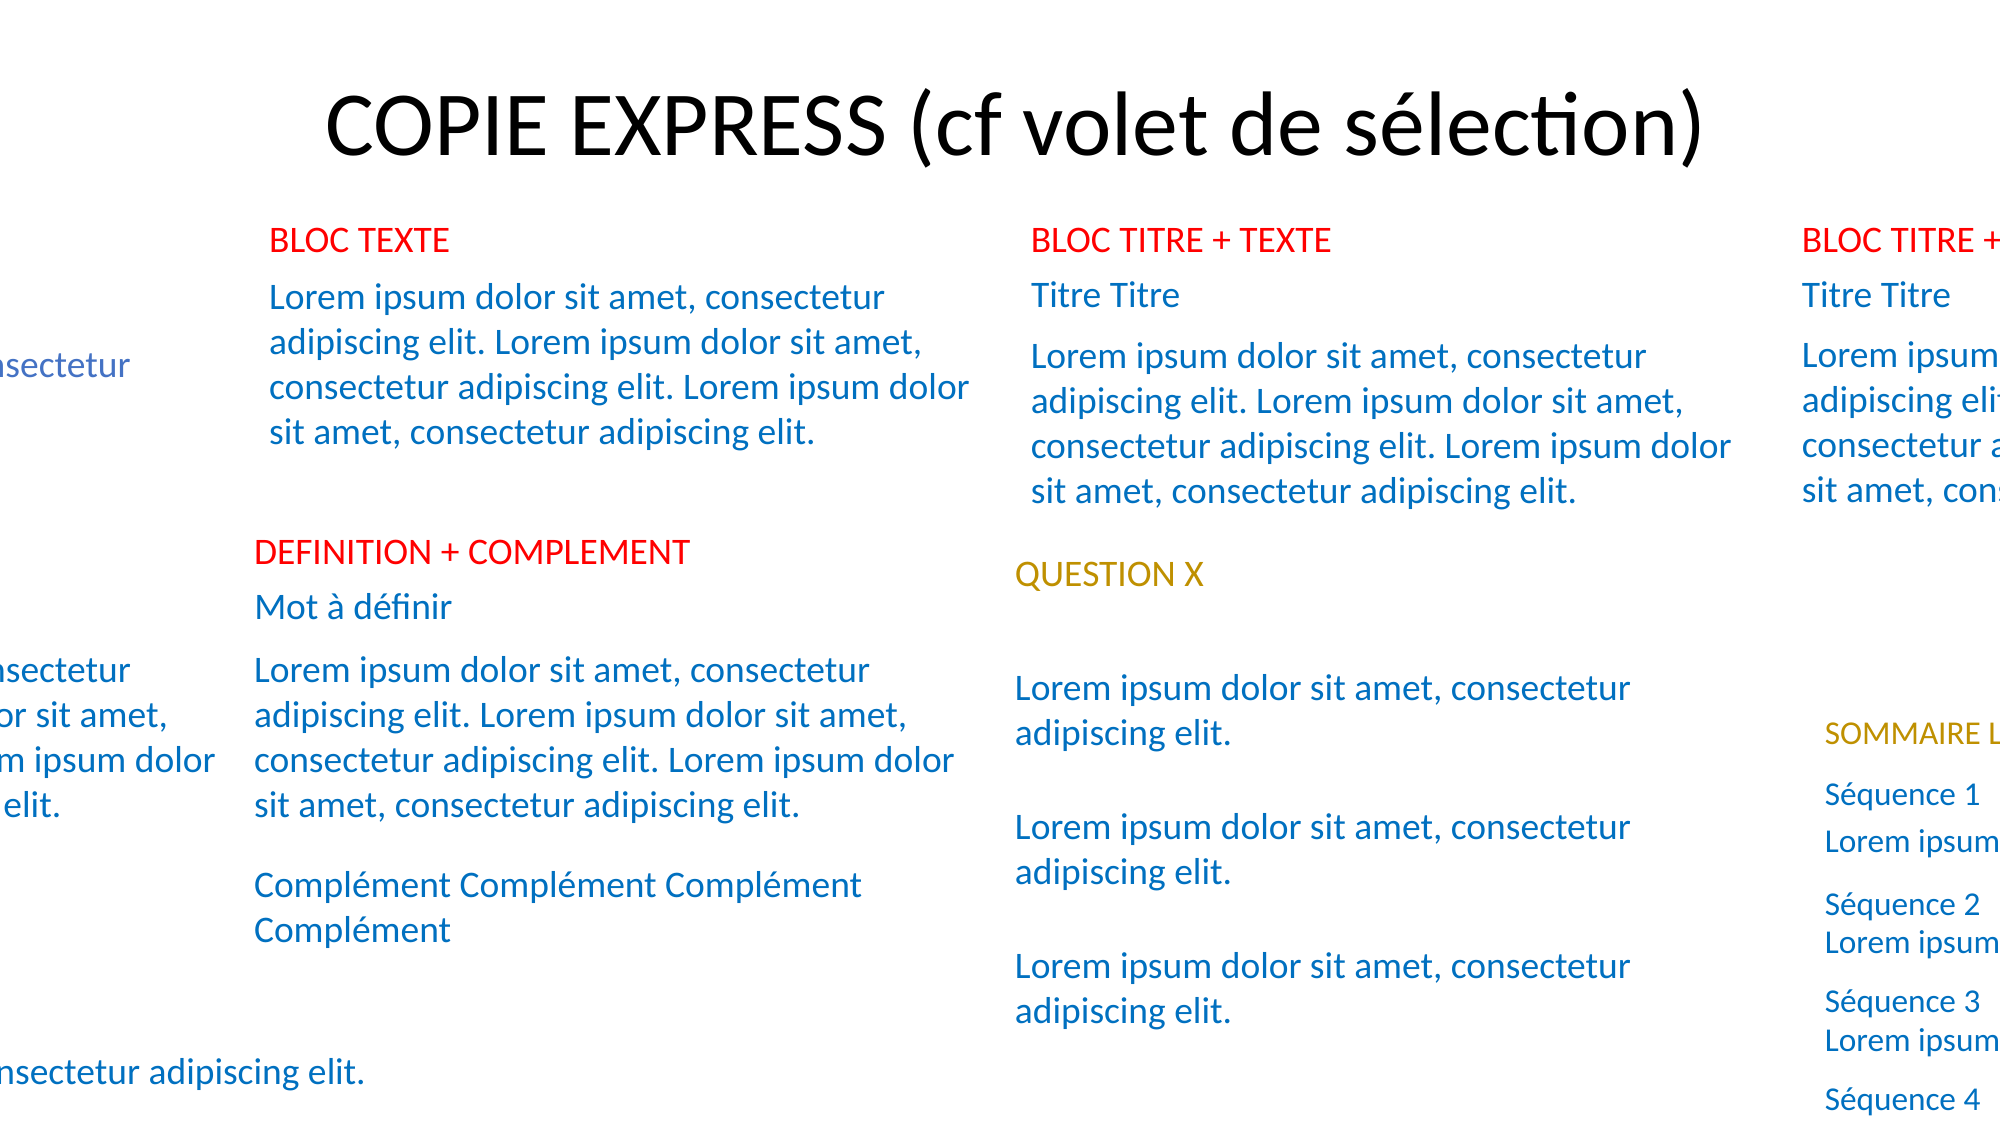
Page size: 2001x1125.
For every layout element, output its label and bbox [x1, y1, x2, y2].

text_box [0, 207, 232, 439]
text_box [1787, 207, 2000, 650]
text_box [0, 957, 556, 1125]
text_box [0, 519, 233, 835]
text_box [239, 519, 972, 959]
text_box [1000, 541, 1733, 1040]
text_box [1016, 207, 1749, 521]
text_box [1810, 704, 2000, 1125]
text_box [254, 207, 987, 553]
